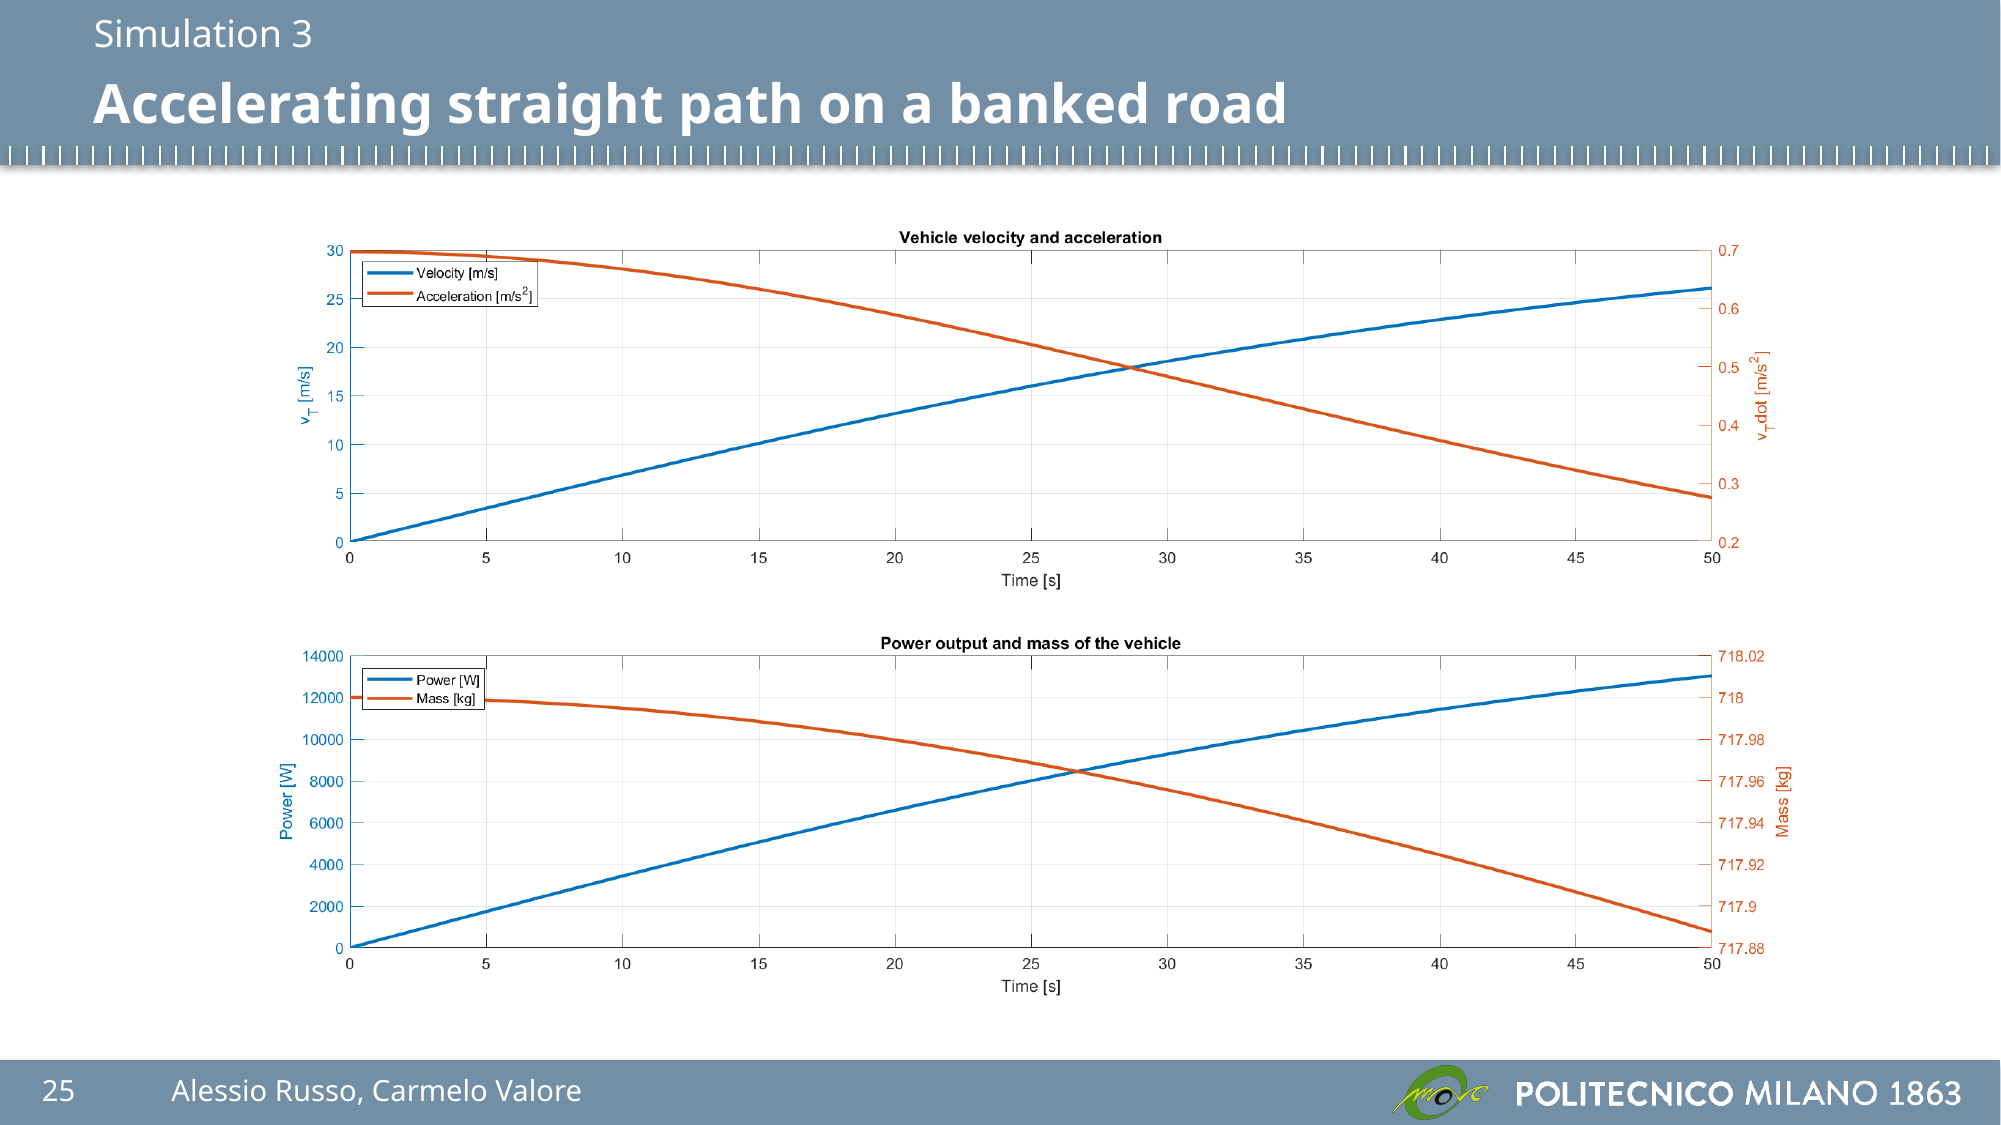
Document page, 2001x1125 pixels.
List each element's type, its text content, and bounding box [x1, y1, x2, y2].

picture [1510, 1068, 1967, 1117]
footer Alessio Russo, Carmelo Valore [156, 1062, 1007, 1123]
picture [1392, 1065, 1489, 1120]
list Simulation 3 [78, 8, 1922, 56]
slide_number 25 [7, 1062, 110, 1123]
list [121, 184, 1879, 1042]
title Accelerating straight path on a banked road [78, 63, 1922, 141]
